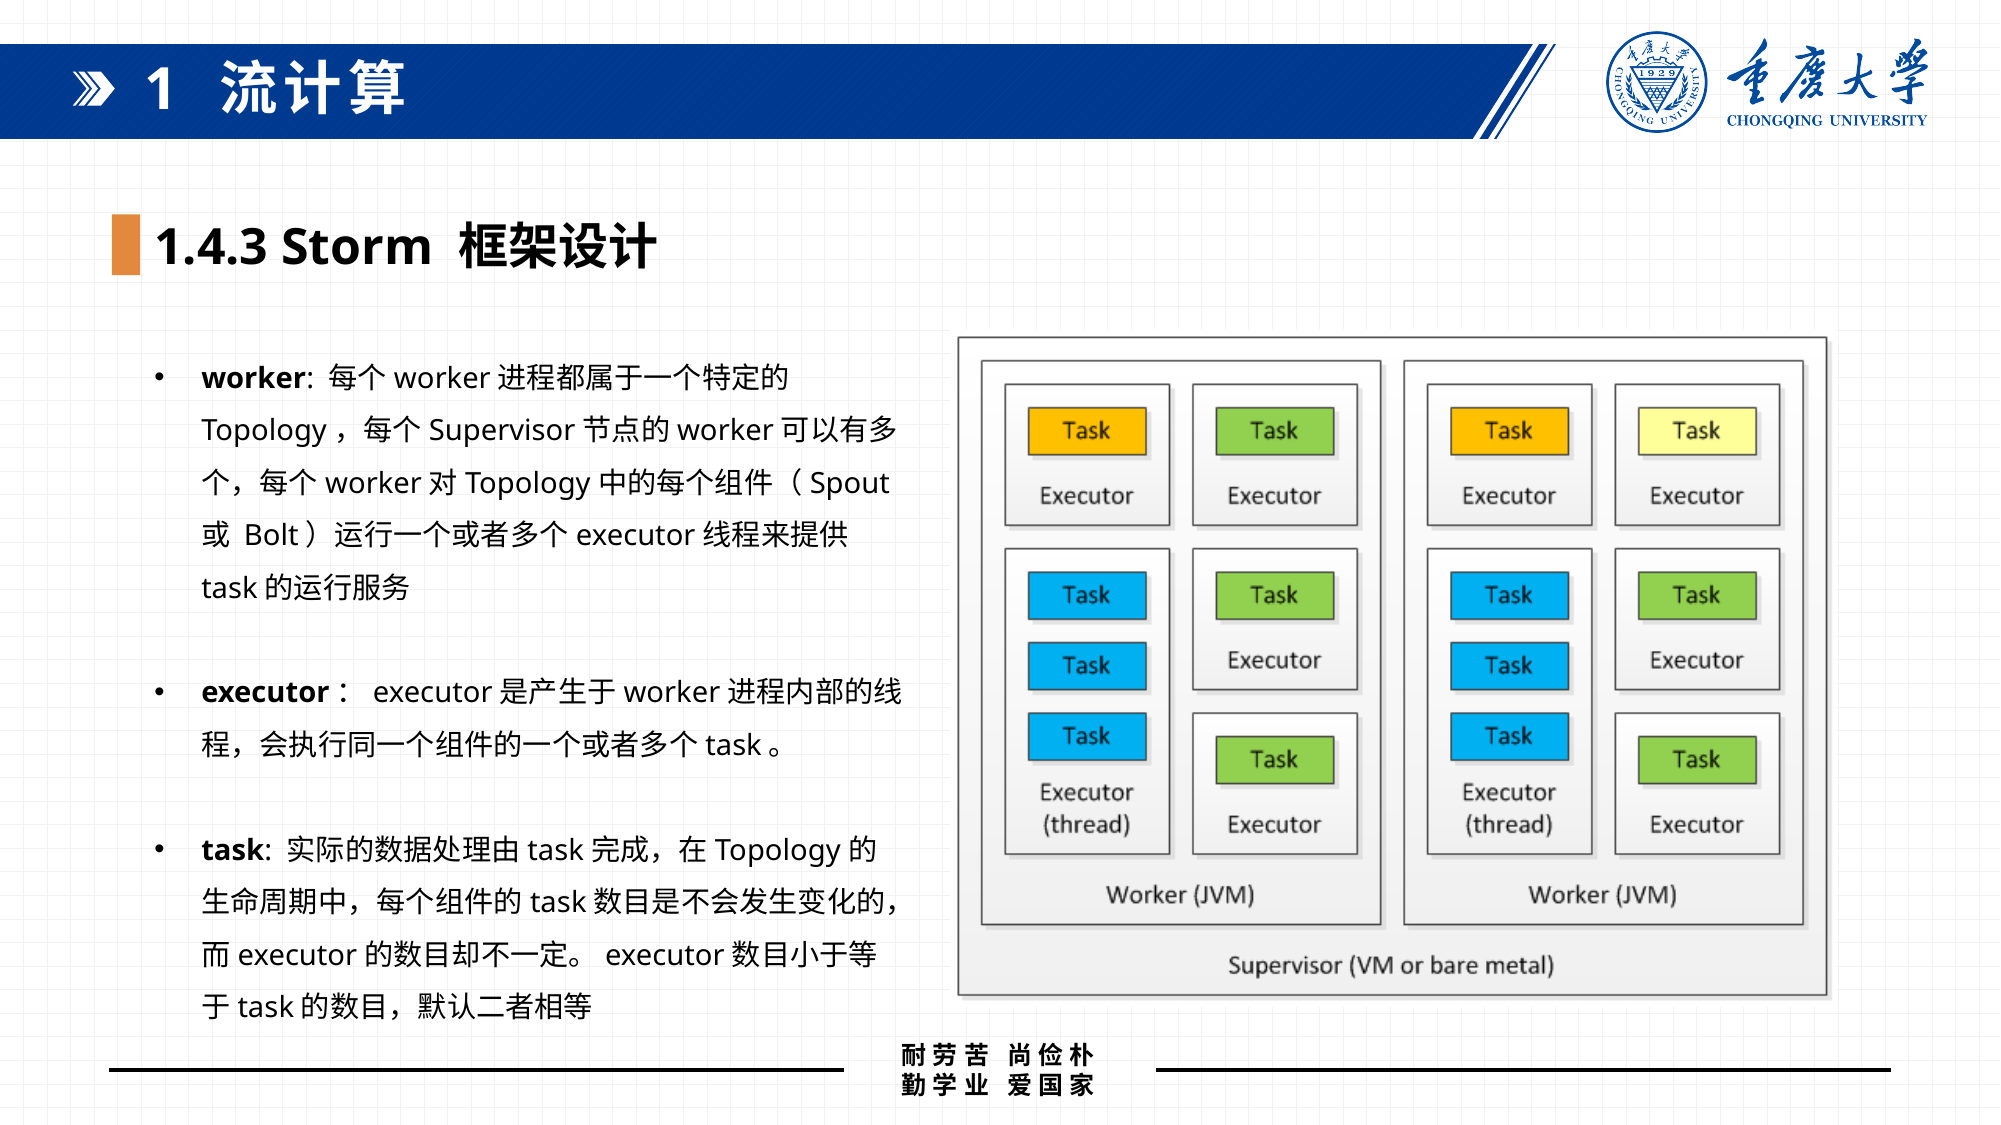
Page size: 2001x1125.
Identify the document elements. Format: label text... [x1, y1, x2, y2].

picture [1606, 31, 1928, 133]
text_box worker: 每个worker进程都属于一个特定的Topology，每个Supervisor节点的worker可以有多个，每个worker对Topology中的每个组件（Spout或 Bolt）运行一个或者多个executor线程来提供task的运行服务 executor：executor是产生于worker进程内部的线程，会执行同一个组件的一个或者多个task。 task: 实际的数据处理由task完成，在Topology的生命周期中，每个组件的task数目是不会发生变化的，而executor的数目却不一定。executor数目小于等于task的数目，默认二者相等 [139, 334, 919, 1031]
list 1.4.3 Storm 框架设计 [139, 213, 1891, 275]
list 1 流计算 [108, 51, 1356, 136]
picture [950, 329, 1837, 1007]
